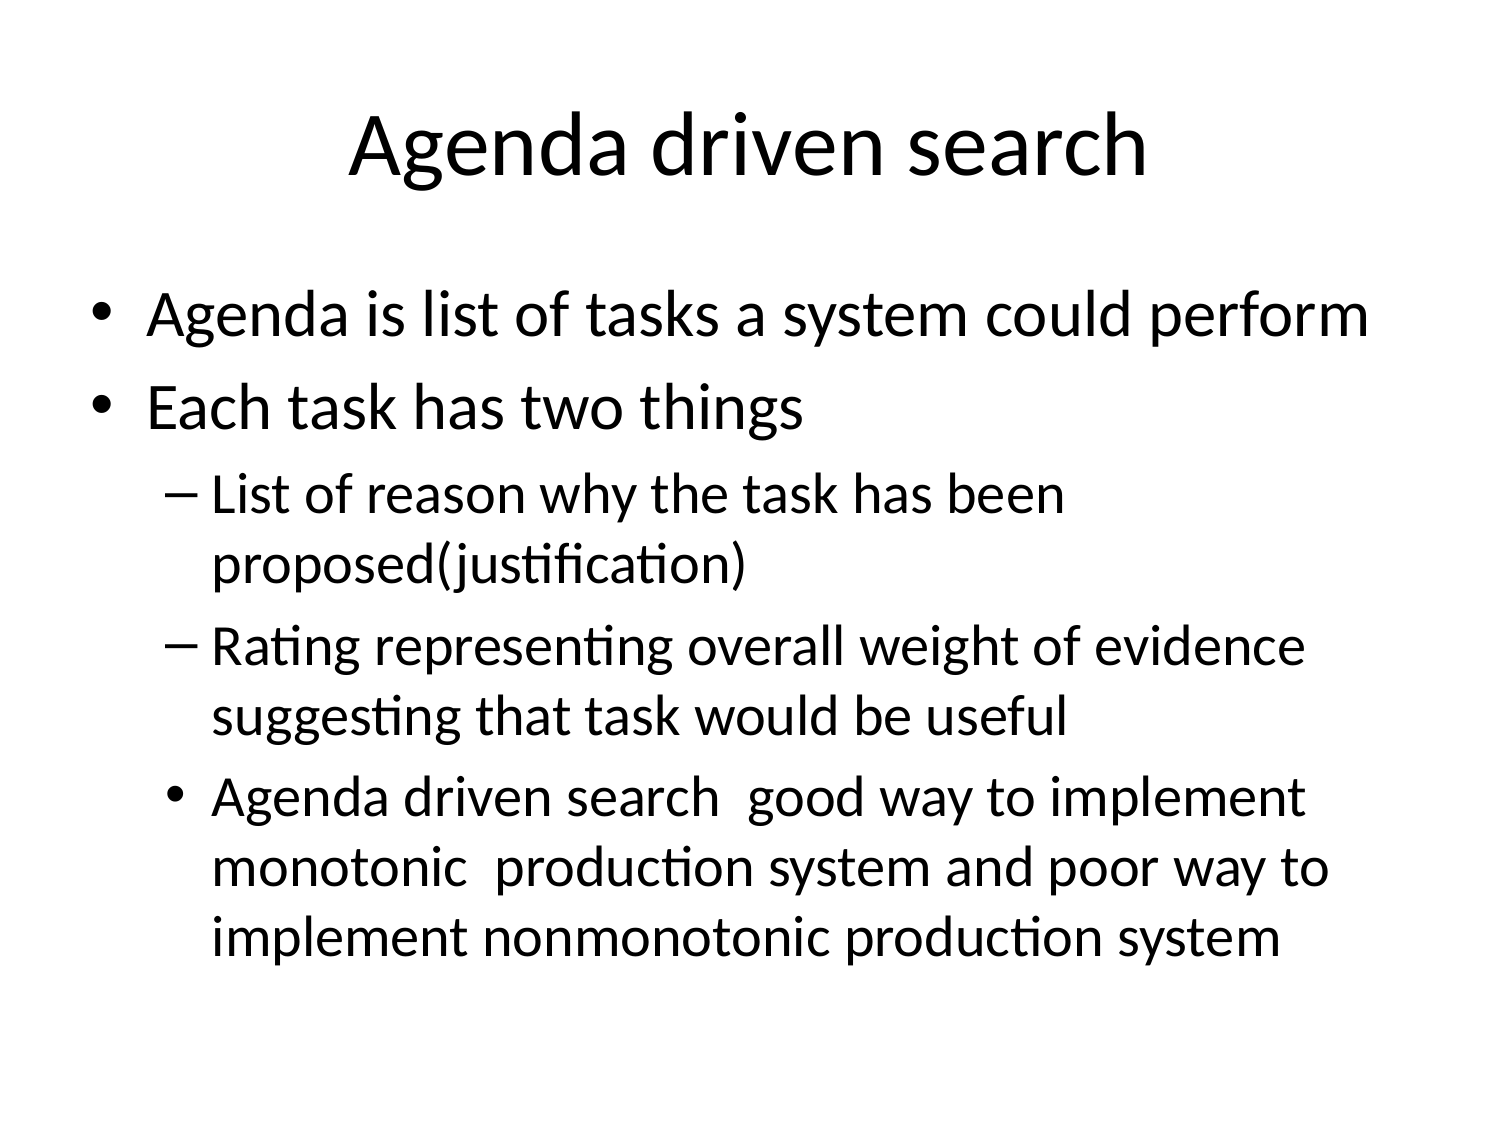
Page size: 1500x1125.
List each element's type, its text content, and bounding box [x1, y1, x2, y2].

title Agenda driven search [75, 45, 1425, 233]
list Agenda is list of tasks a system could perform Each task has two things List of reason why the task has been proposed(justification) Rating representing overall weight of evidence suggesting that task would be useful Agenda driven search good way to implement monotonic production system and poor way to implement nonmonotonic production system [75, 262, 1425, 1005]
